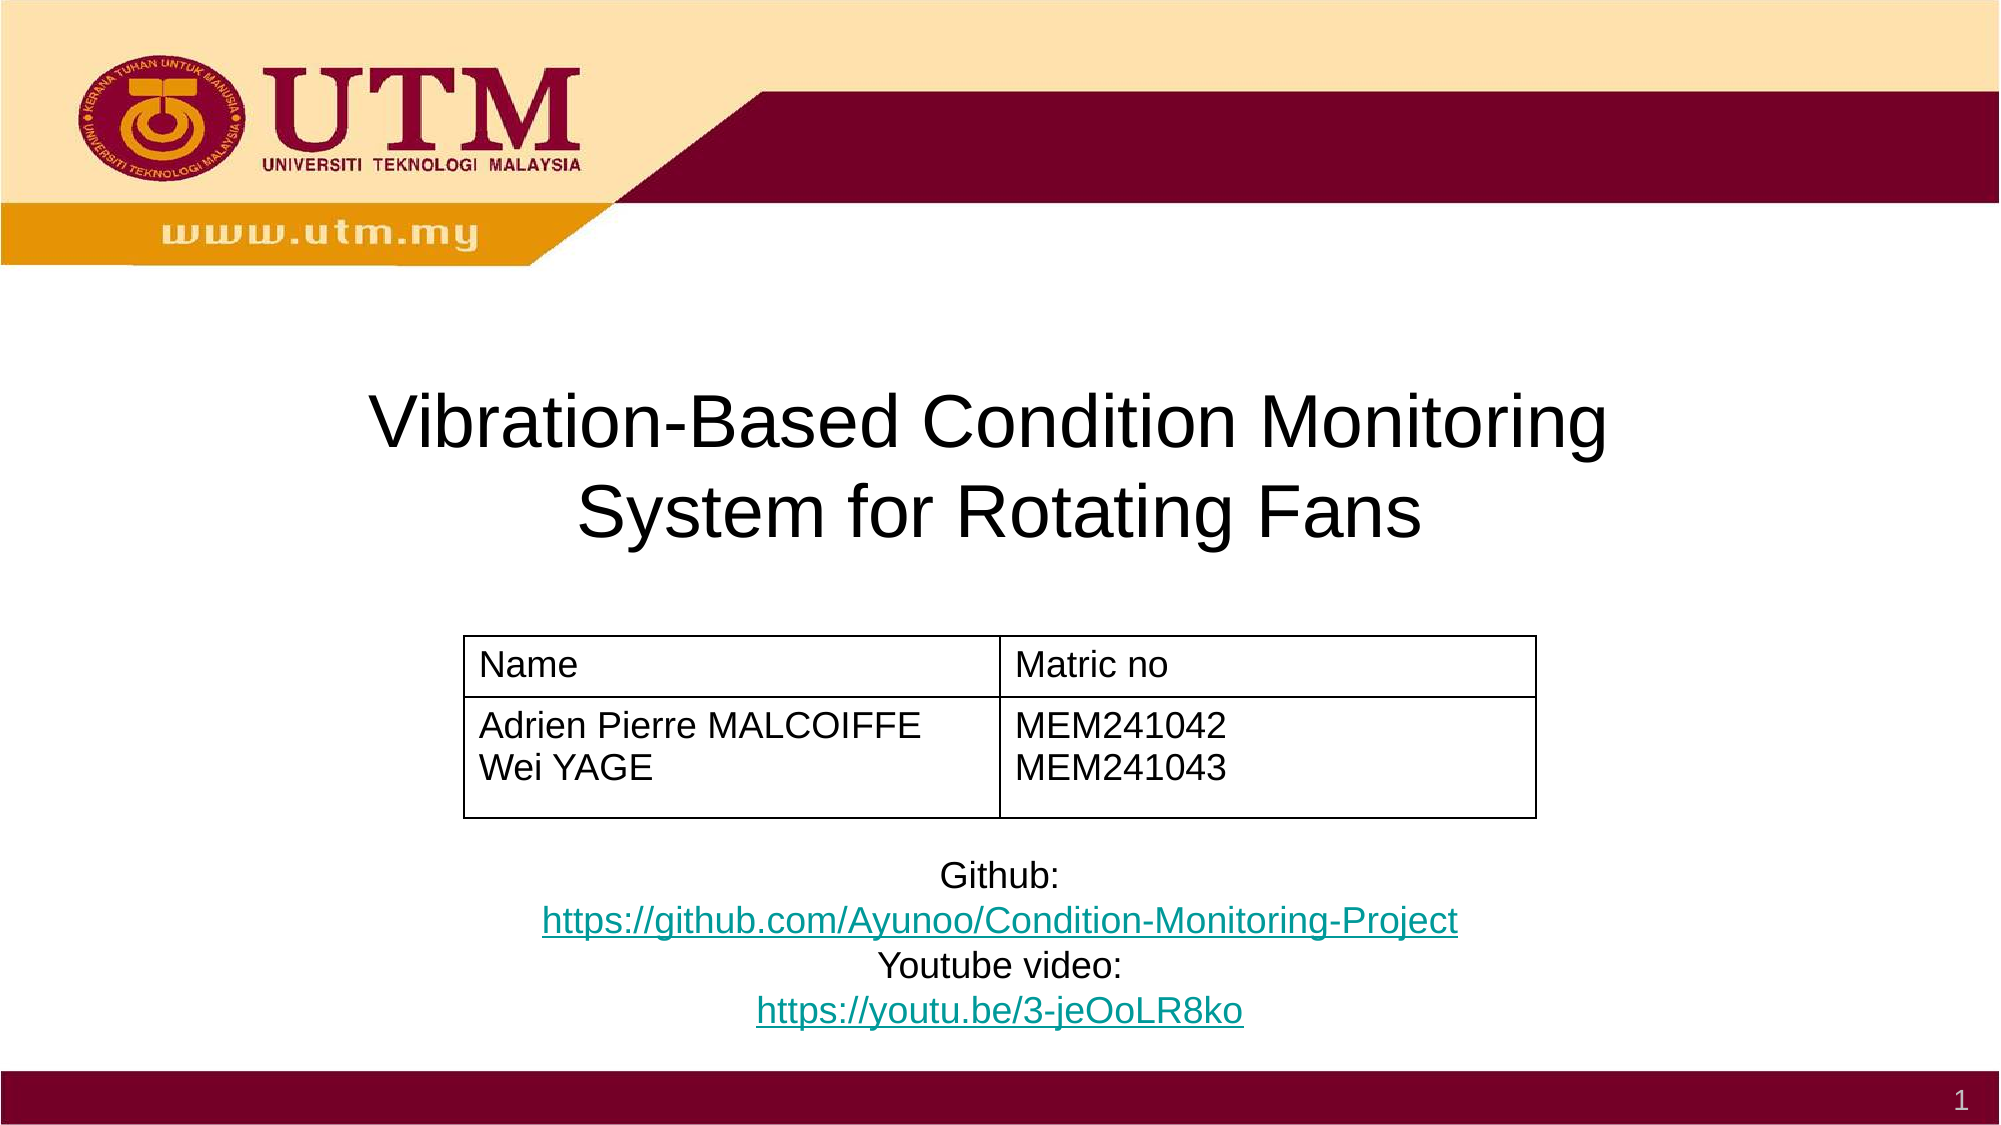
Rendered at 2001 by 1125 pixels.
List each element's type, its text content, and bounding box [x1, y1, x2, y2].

table_cell MEM241042 MEM241043 [1001, 698, 1535, 817]
text_box Github: https://github.com/Ayunoo/Condition-Monitoring-Project Youtube video: https://youtu.be/3-jeOoLR8ko [526, 844, 1474, 1039]
table_header Name [465, 637, 999, 696]
picture [0, 0, 2001, 1125]
table_header Matric no [1001, 637, 1535, 696]
text_box Vibration-Based Condition Monitoring System for Rotating Fans [90, 365, 1910, 561]
slide_number 1 [1567, 1073, 1985, 1125]
table_cell Adrien Pierre MALCOIFFE Wei YAGE [465, 698, 999, 817]
